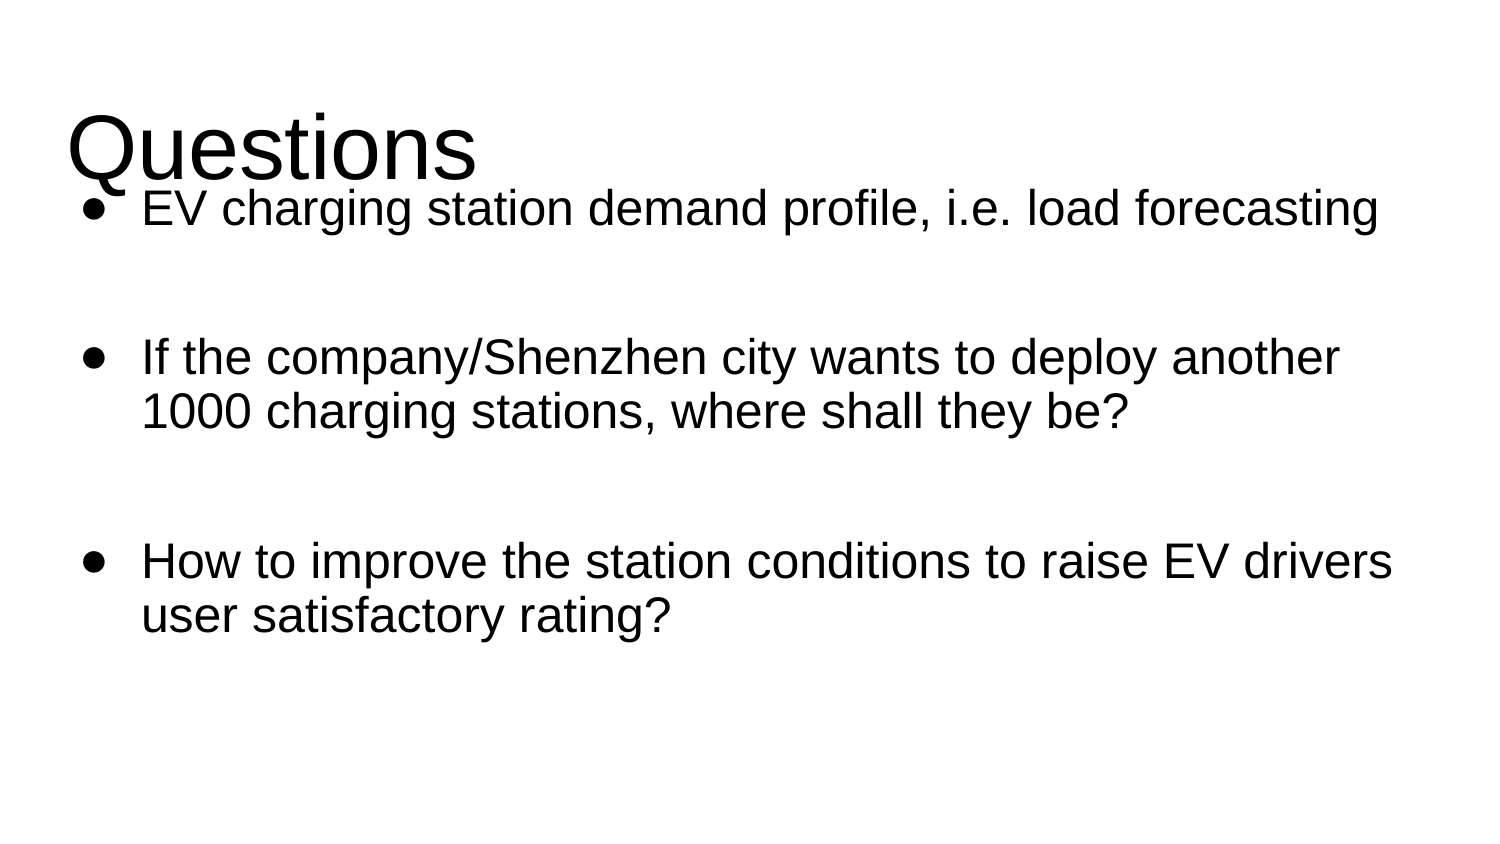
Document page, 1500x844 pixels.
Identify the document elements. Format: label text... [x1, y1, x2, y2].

title Questions [51, 72, 1449, 166]
list EV charging station demand profile, i.e. load forecasting If the company/Shenzhen city wants to deploy another 1000 charging stations, where shall they be? How to improve the station conditions to raise EV drivers user satisfactory rating? [51, 166, 1449, 719]
